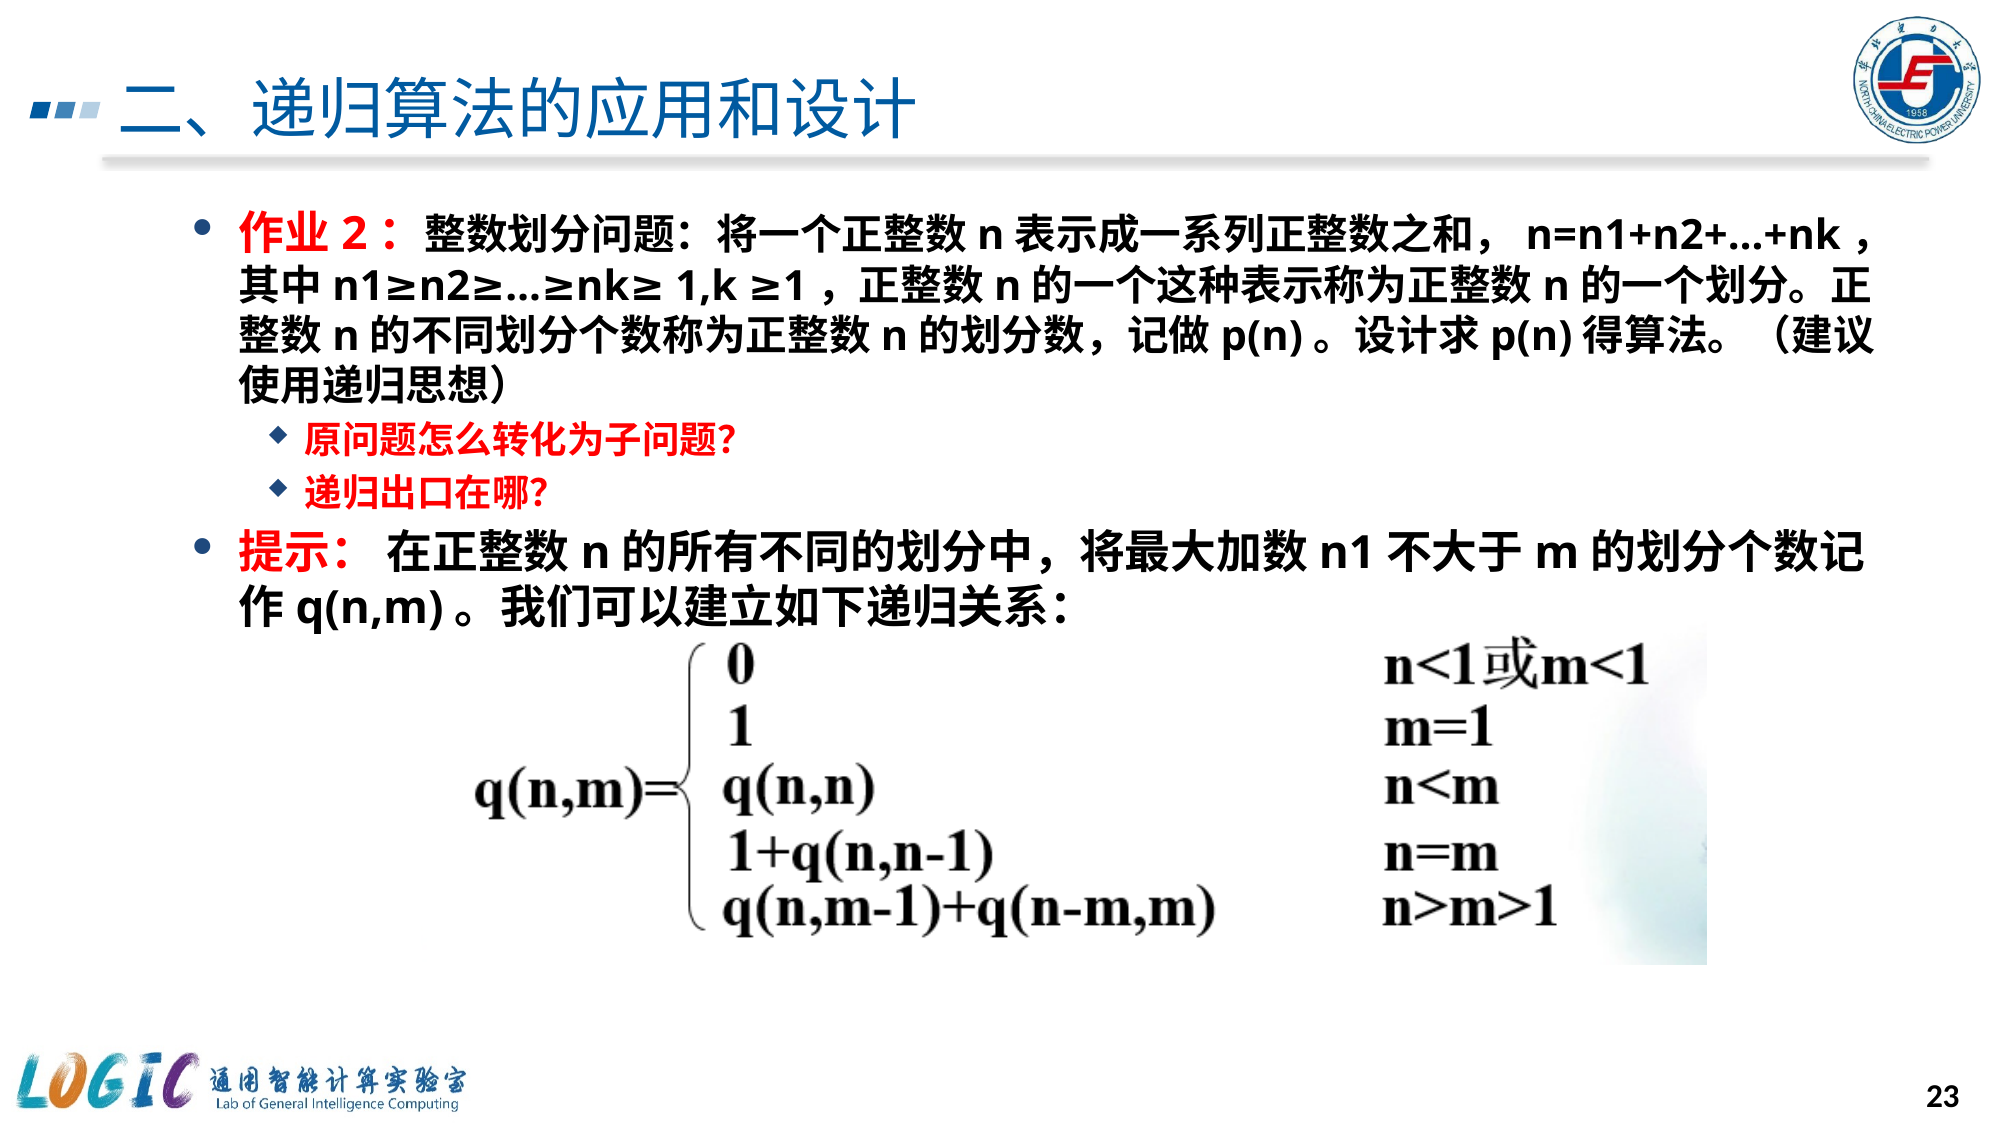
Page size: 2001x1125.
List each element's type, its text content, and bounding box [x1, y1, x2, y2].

title 二、递归算法的应用和设计 [102, 66, 1756, 173]
picture [0, 1034, 479, 1123]
picture [1835, 3, 2001, 161]
list 作业2：整数划分问题：将一个正整数n表示成一系列正整数之和，n=n1+n2+…+nk，其中n1≥n2≥…≥nk≥ 1,k ≥1，正整数n的一个这种表示称为正整数n的一个划分。正整数n的不同划分个数称为正整数n的划分数，记做p(n)。设计求p(n)得算法。（建议使用递归思想） 原问题怎么转化为子问题？ 递归出口在哪？ 提示： 在正整数n的所有不同的划分中，将最大加数n1不大于m的划分个数记作q(n,m)。我们可以建立如下递归关系： [102, 196, 1922, 976]
slide_number 23 [1866, 1063, 1975, 1124]
picture [420, 621, 1707, 965]
